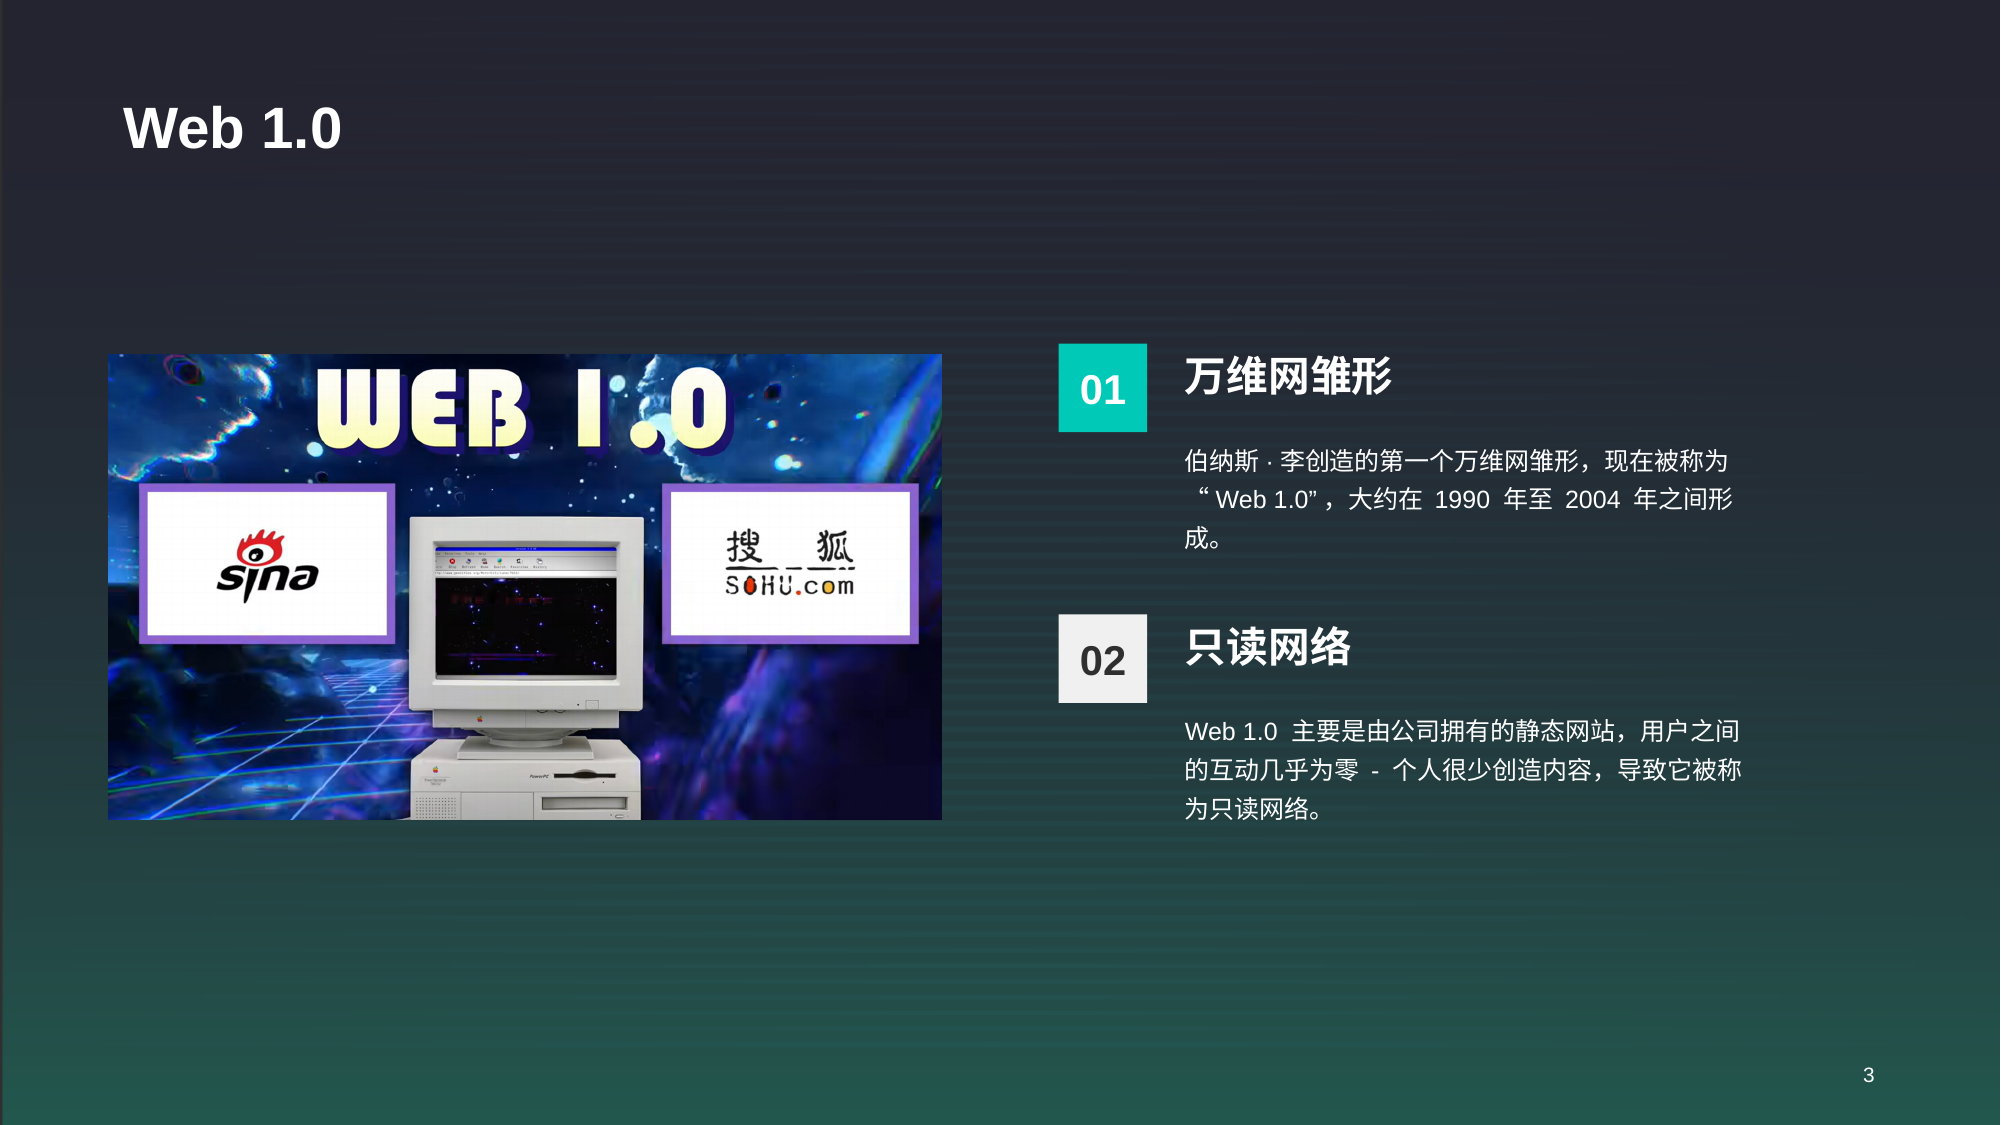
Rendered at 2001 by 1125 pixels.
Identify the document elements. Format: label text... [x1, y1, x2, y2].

slide_number 3 [1452, 1056, 1890, 1092]
picture [108, 354, 942, 820]
title Web 1.0 [108, 0, 1890, 169]
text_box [1058, 331, 1773, 840]
